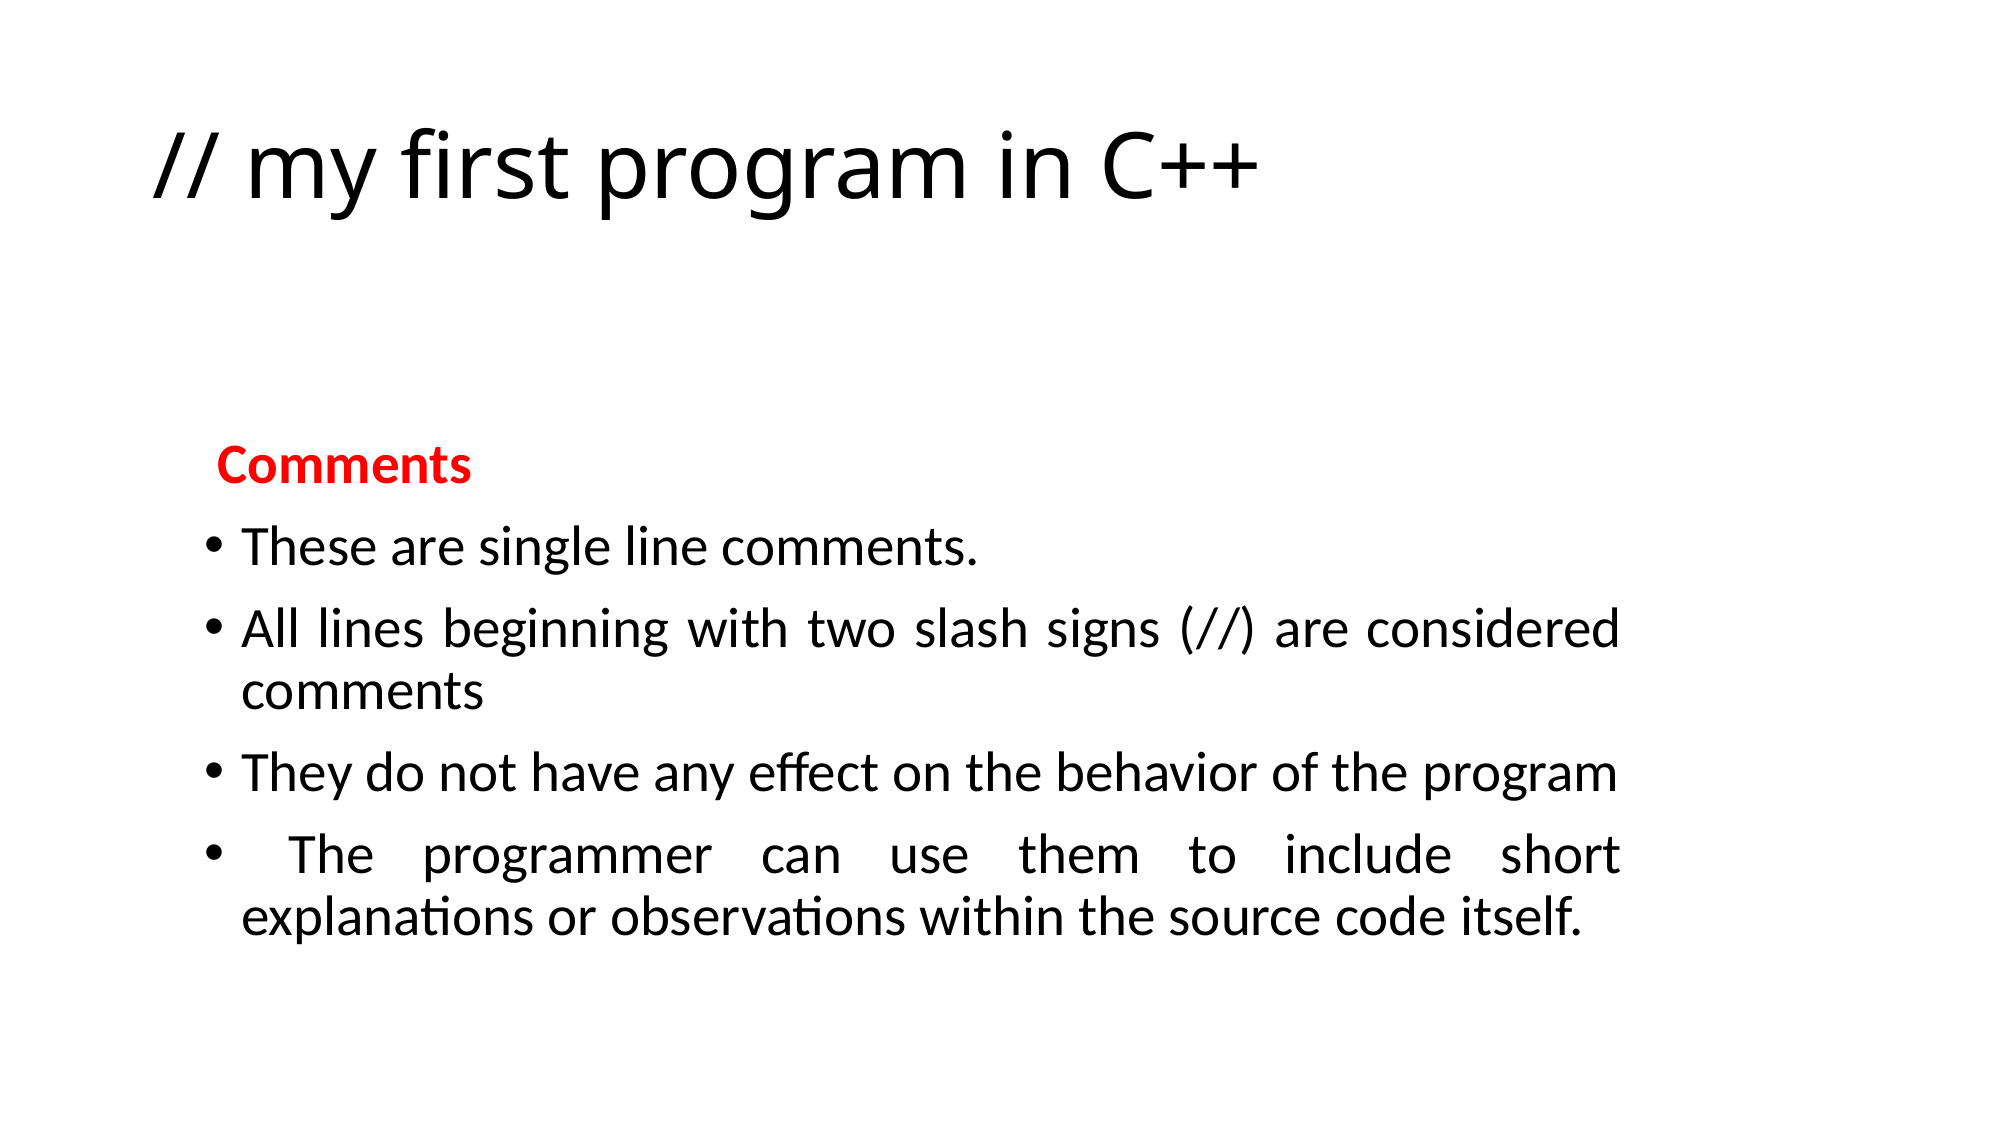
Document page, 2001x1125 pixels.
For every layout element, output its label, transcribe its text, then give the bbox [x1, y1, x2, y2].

title // my first program in C++ [137, 59, 1863, 278]
list Comments These are single line comments. All lines beginning with two slash signs (//) are considered comments They do not have any effect on the behavior of the program The programmer can use them to include short explanations or observations within the source code itself. [189, 427, 1638, 1018]
